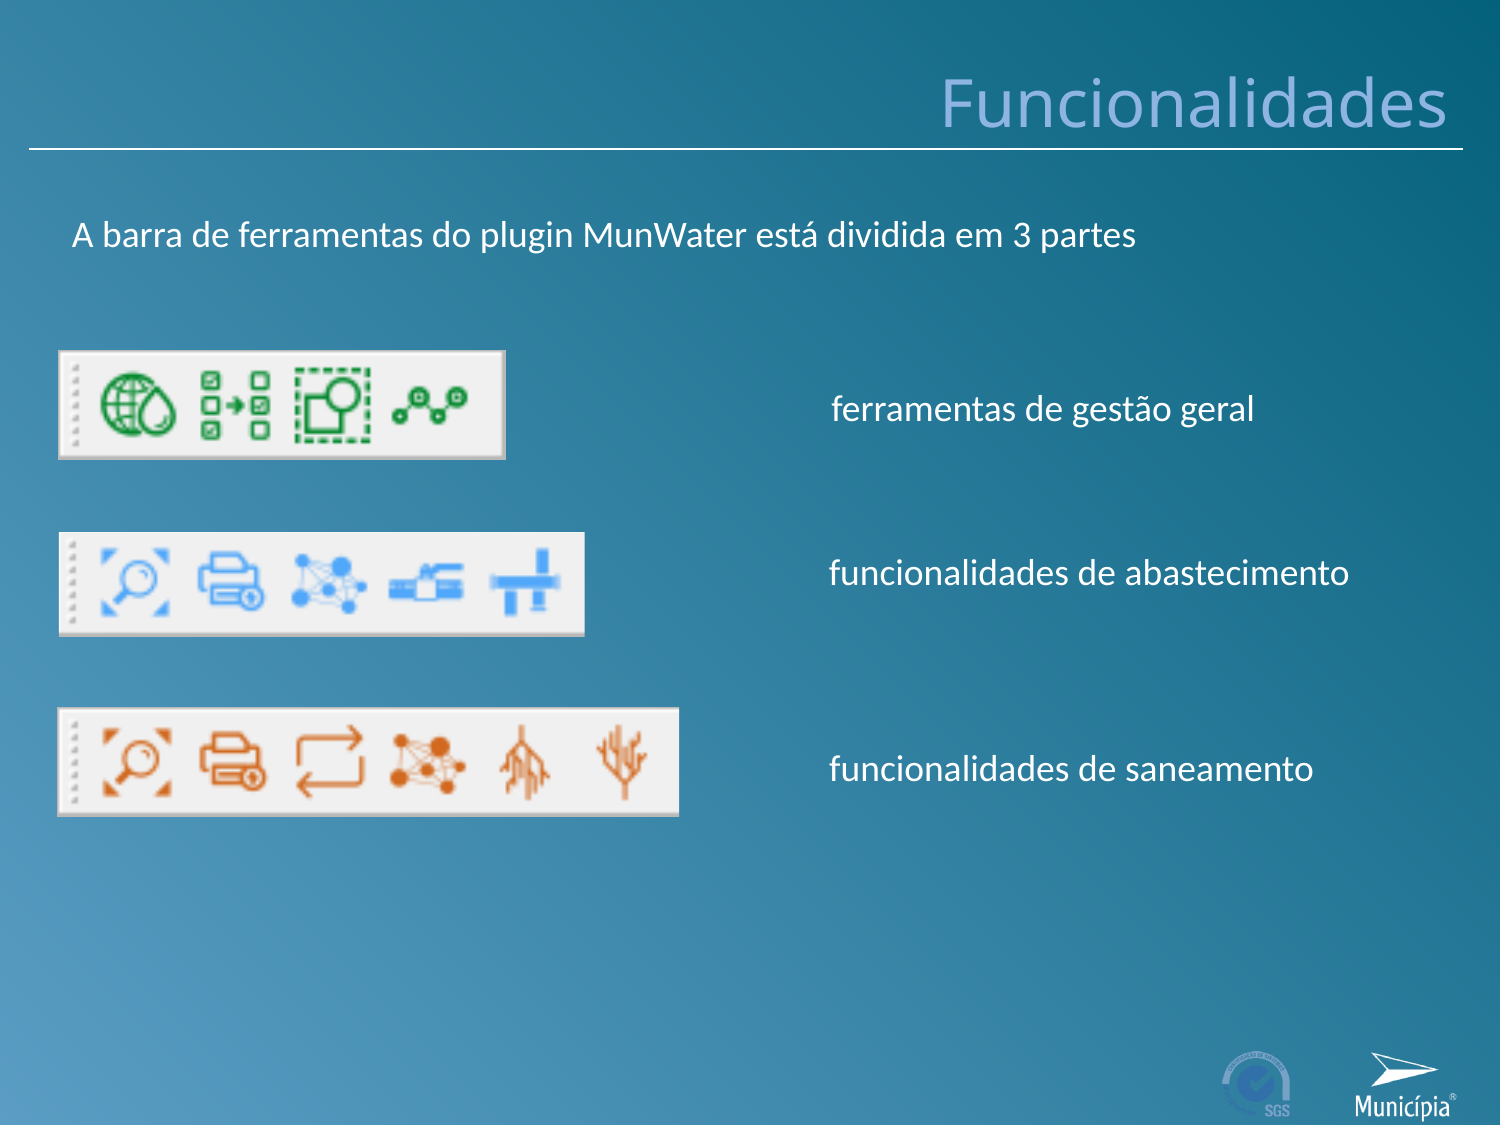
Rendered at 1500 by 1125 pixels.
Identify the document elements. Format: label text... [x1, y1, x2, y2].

picture [58, 350, 507, 461]
text_box A barra de ferramentas do plugin MunWater está dividida em 3 partes [57, 195, 1223, 263]
picture [1344, 1049, 1463, 1125]
text_box funcionalidades de abastecimento [814, 533, 1500, 601]
picture [58, 532, 586, 638]
text_box funcionalidades de saneamento [814, 729, 1500, 797]
text_box ferramentas de gestão geral [816, 369, 1271, 437]
picture [56, 703, 680, 817]
